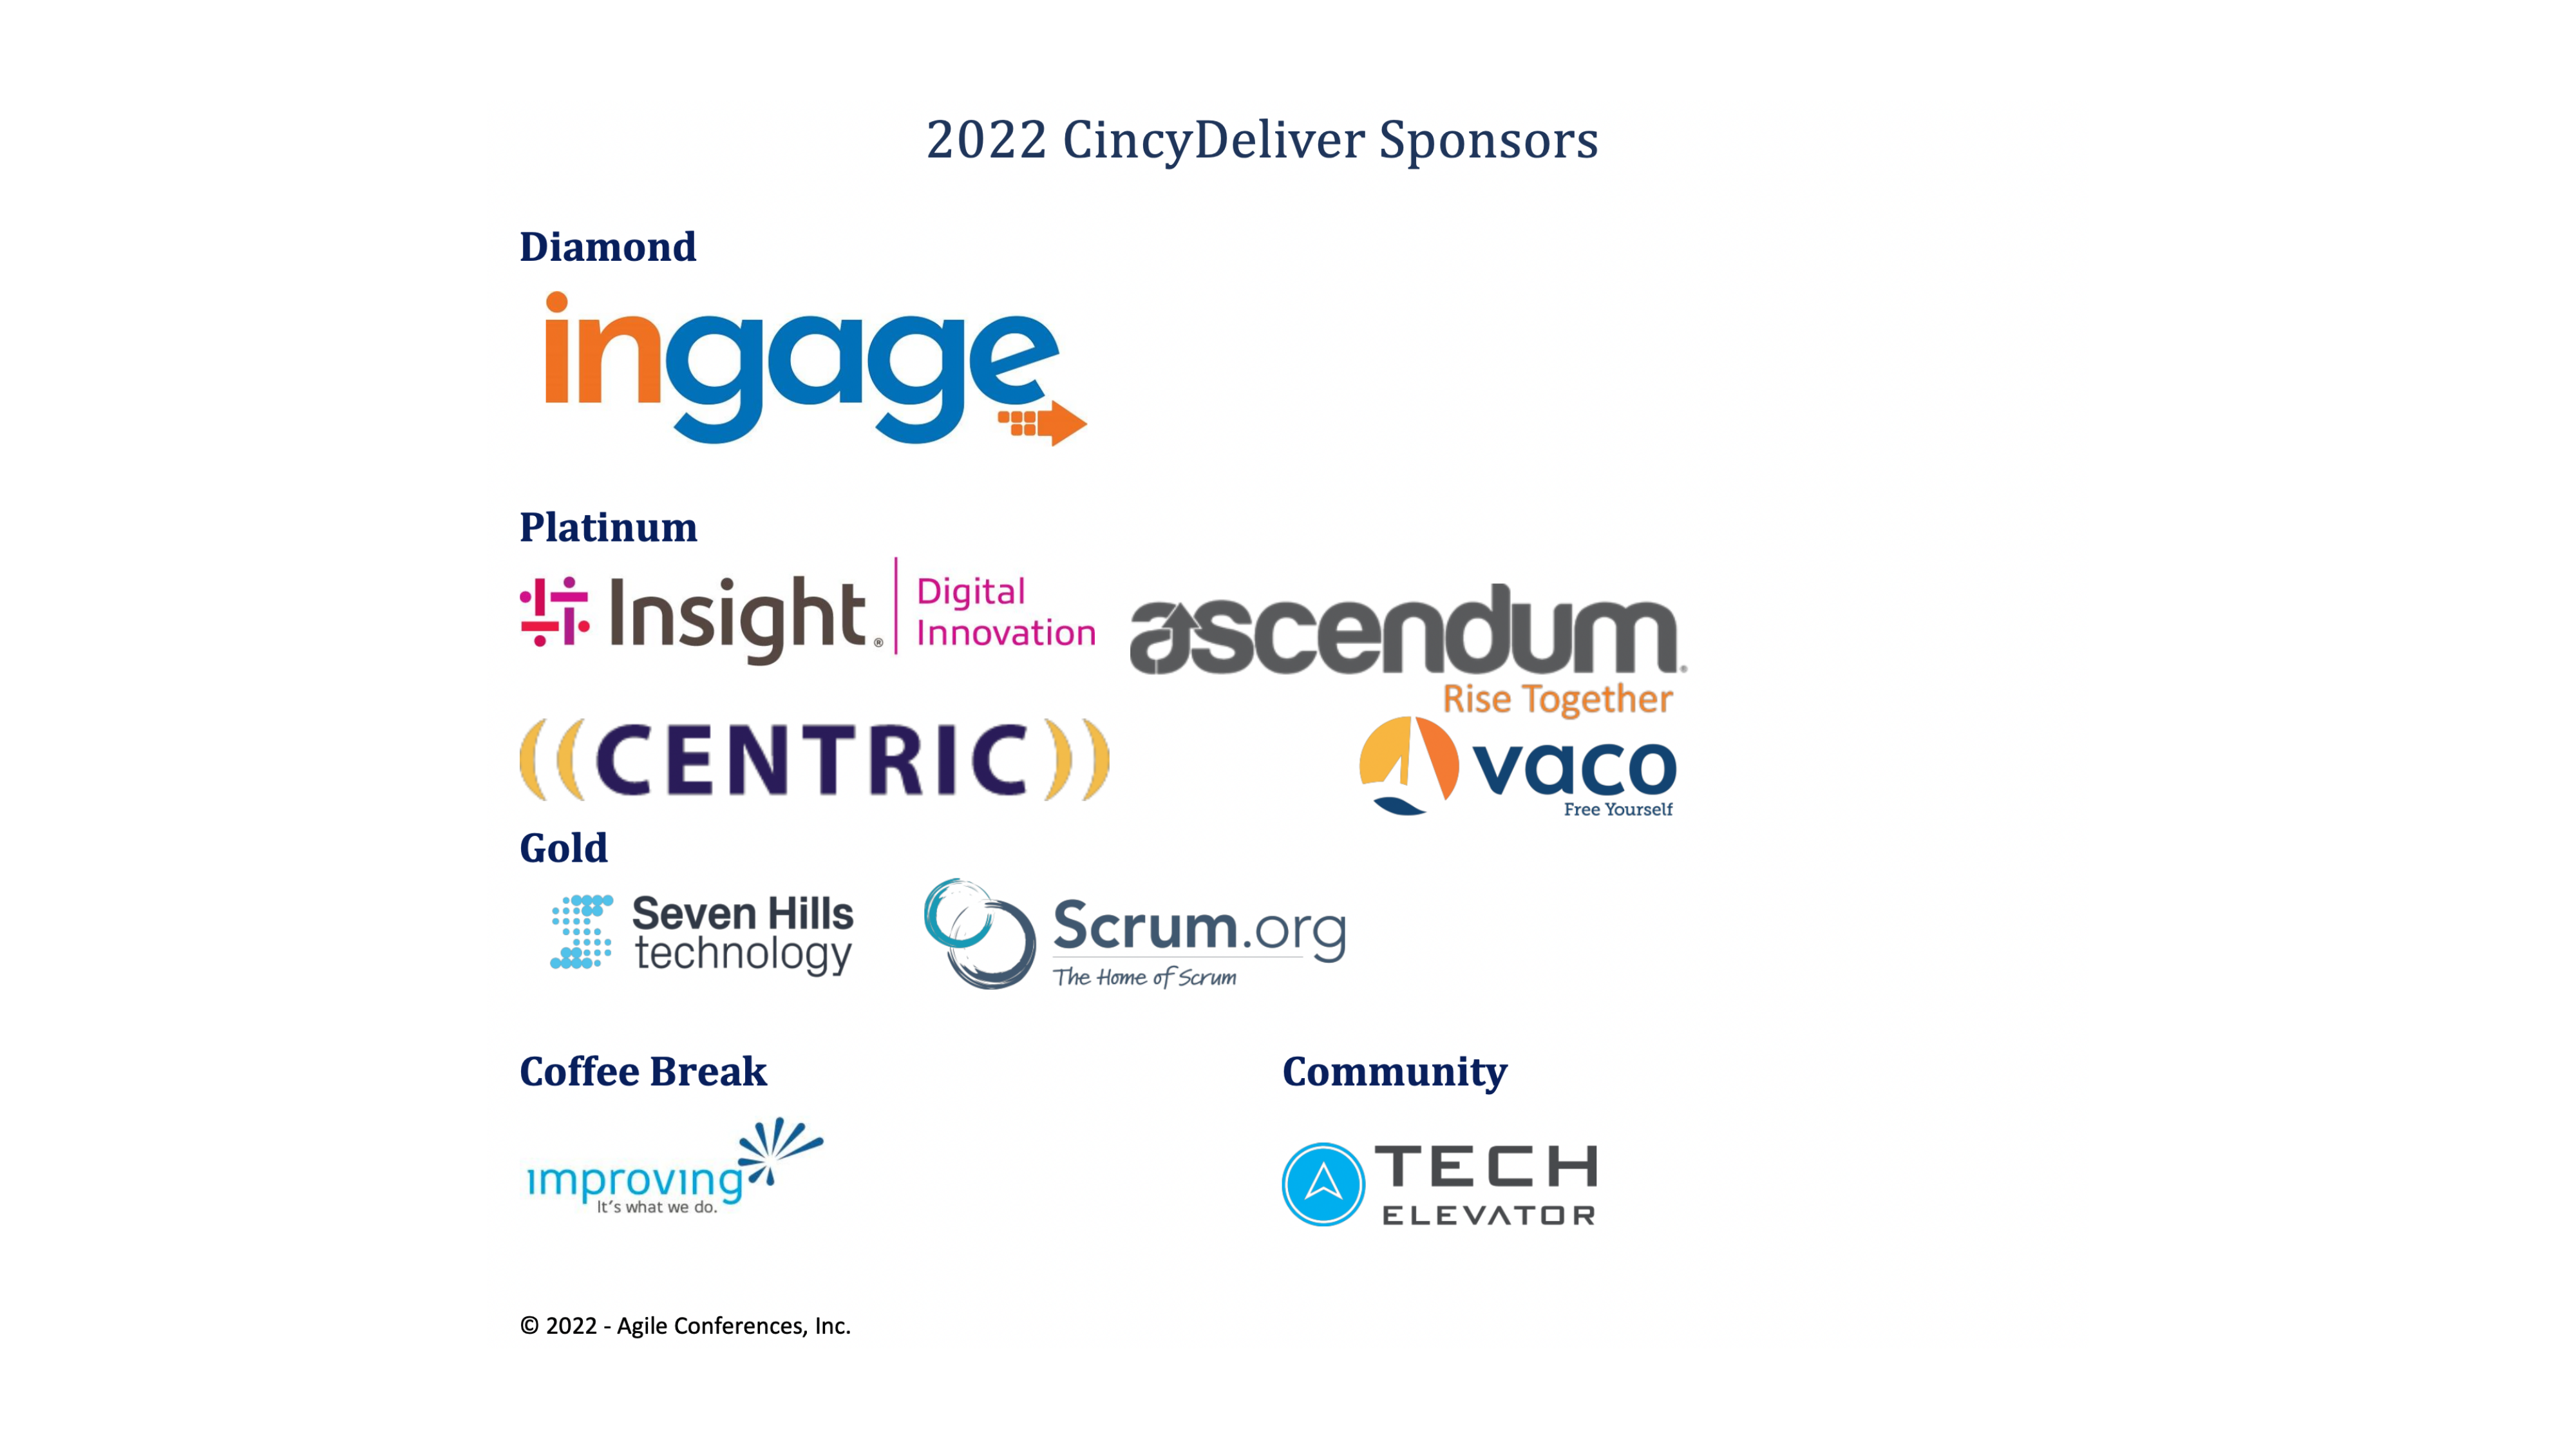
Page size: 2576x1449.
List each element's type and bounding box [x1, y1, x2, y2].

picture [486, 100, 2089, 1349]
